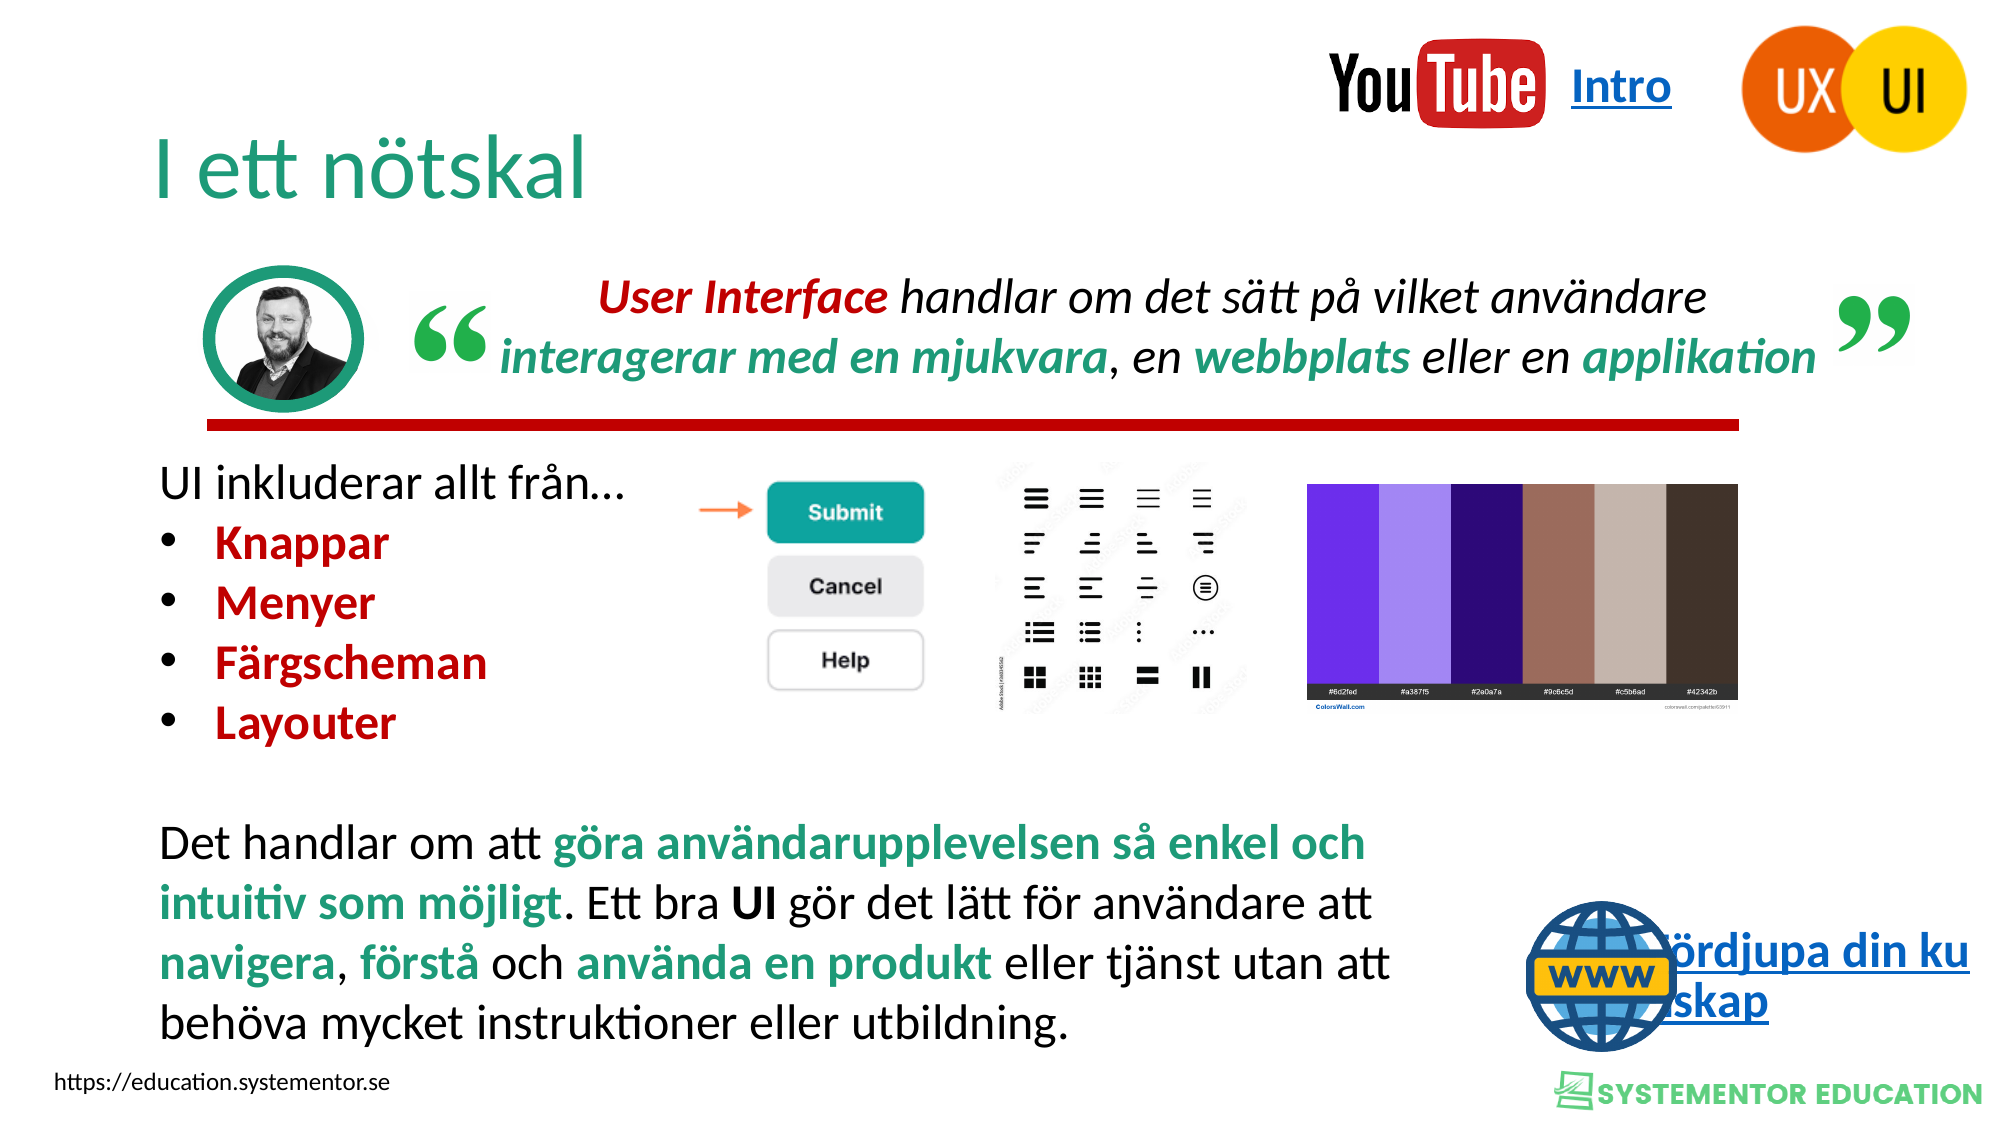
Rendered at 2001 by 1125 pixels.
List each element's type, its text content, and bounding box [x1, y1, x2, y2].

picture [1833, 284, 1915, 367]
picture [1545, 1057, 1996, 1125]
picture [1307, 483, 1738, 714]
text_box I ett nötskal [137, 59, 1863, 278]
text_box Fördjupa din kunskap [1681, 910, 2000, 986]
text_box UI inkluderar allt från… Knappar Menyer Färgscheman Layouter Det handlar om att göra användarupplevelsen så enkel och intuitiv som möjligt. Ett bra UI gör det lätt för användare att navigera, förstå och använda en produkt eller tjänst utan att behöva mycket instruktioner eller utbildning. [139, 439, 1546, 1072]
text_box Intro [1550, 45, 1734, 121]
picture [623, 448, 1247, 726]
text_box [197, 271, 380, 407]
text_box https://education.systementor.se [38, 1058, 625, 1104]
picture [1328, 38, 1546, 130]
text_box User Interface handlar om det sätt på vilket användare interagerar med en mjukvara, en webbplats eller en applikation [385, 256, 1932, 392]
picture [408, 291, 491, 373]
picture [1739, 22, 1974, 157]
picture [1525, 901, 1677, 1053]
